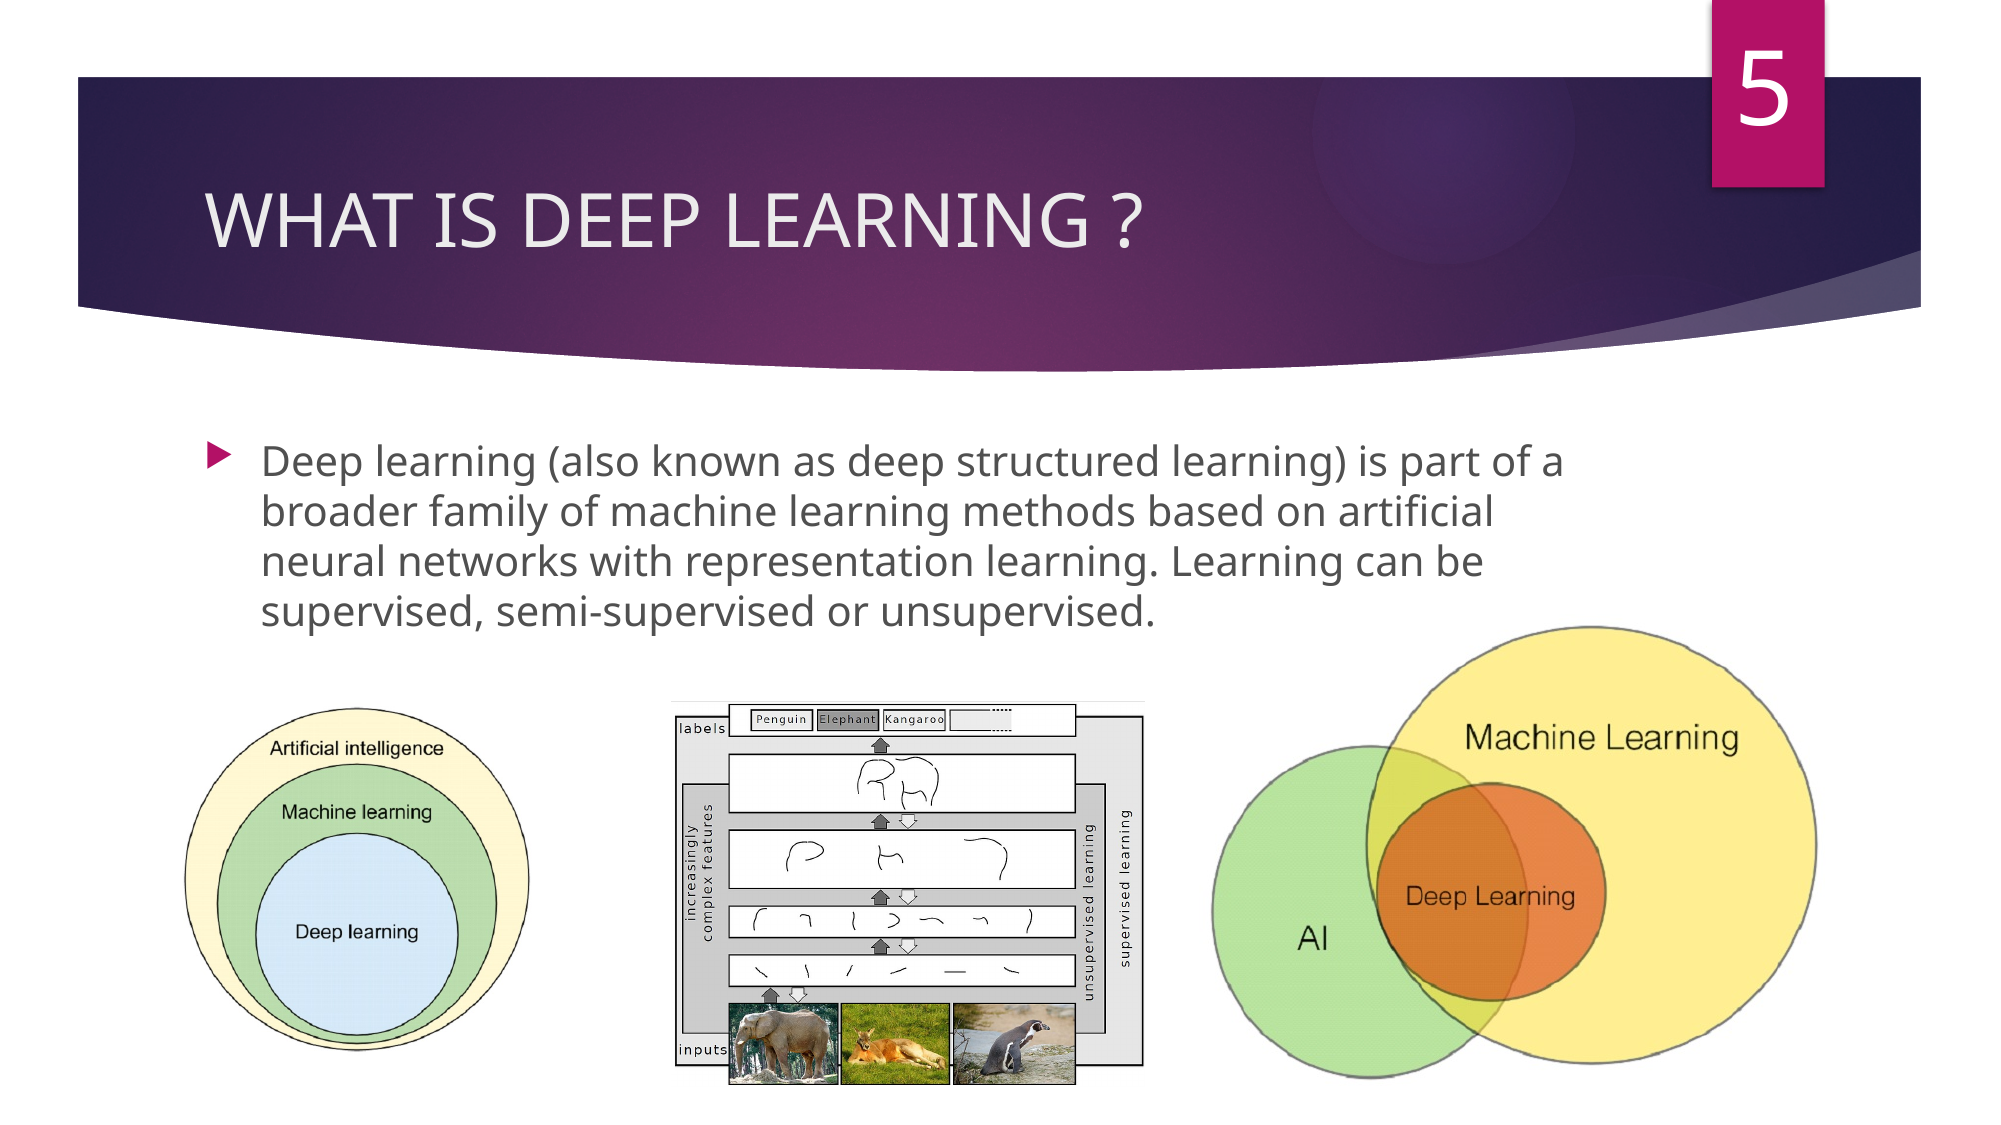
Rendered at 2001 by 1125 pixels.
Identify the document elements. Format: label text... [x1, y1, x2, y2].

picture [671, 701, 1145, 1088]
text_box 5 [1719, 13, 1848, 240]
picture [172, 701, 656, 1058]
picture [1198, 614, 2000, 1088]
list Deep learning (also known as deep structured learning) is part of a broader family of machine learning methods based on artificial neural networks with representation learning. Learning can be supervised, semi-supervised or unsupervised. [189, 427, 1638, 988]
title WHAT IS DEEP LEARNING ? [189, 159, 1627, 276]
